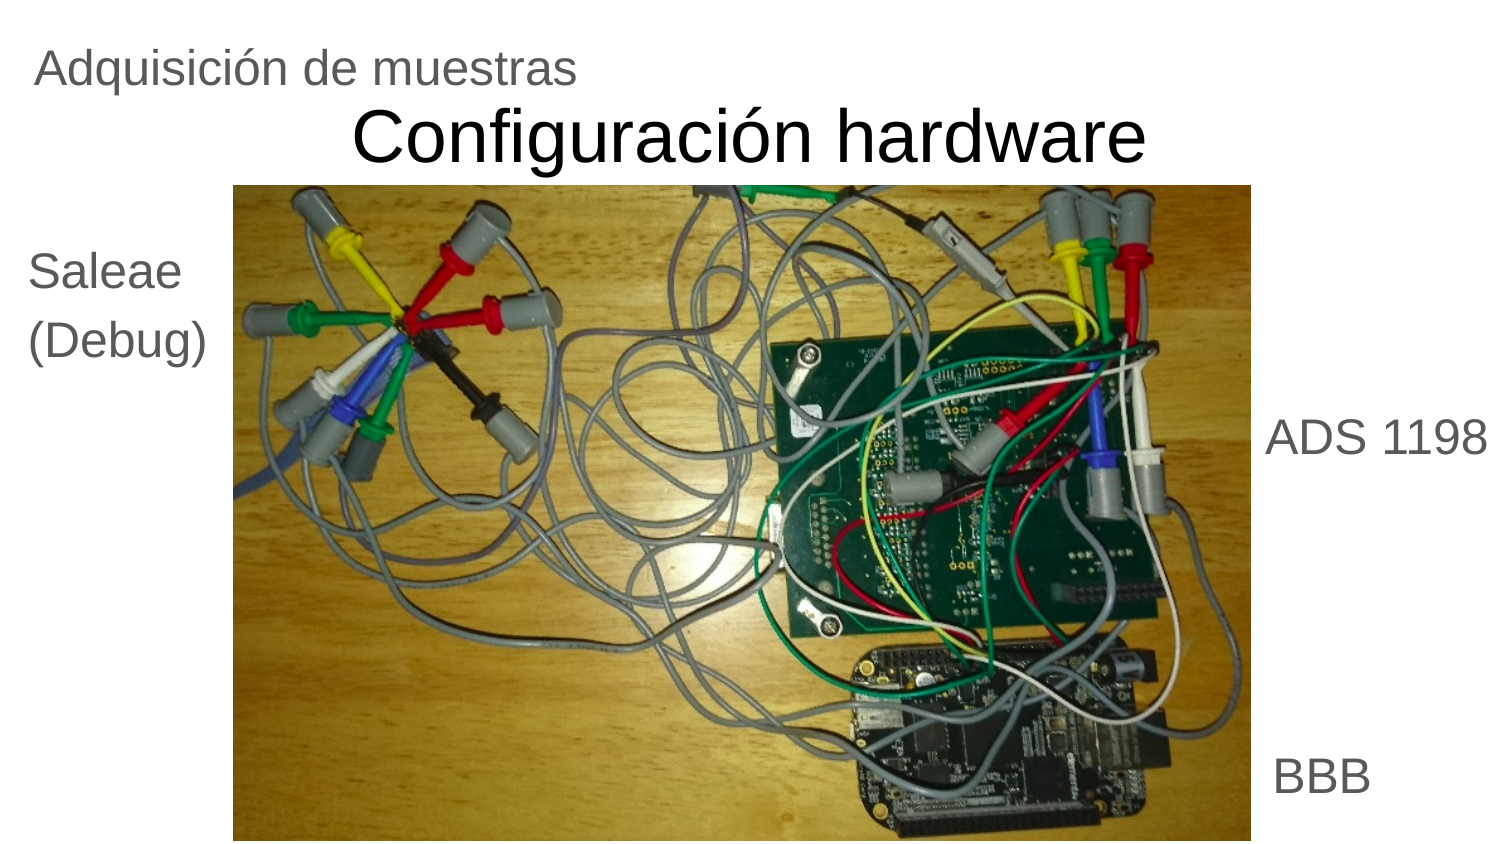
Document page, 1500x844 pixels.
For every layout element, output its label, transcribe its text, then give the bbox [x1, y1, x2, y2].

list Adquisición de muestras [18, 11, 937, 80]
title Configuración hardware [51, 72, 1449, 167]
list ADS 1198 [1255, 380, 1500, 463]
list Saleae (Debug) [12, 214, 228, 376]
picture [233, 185, 1251, 841]
list BBB [1257, 719, 1431, 802]
